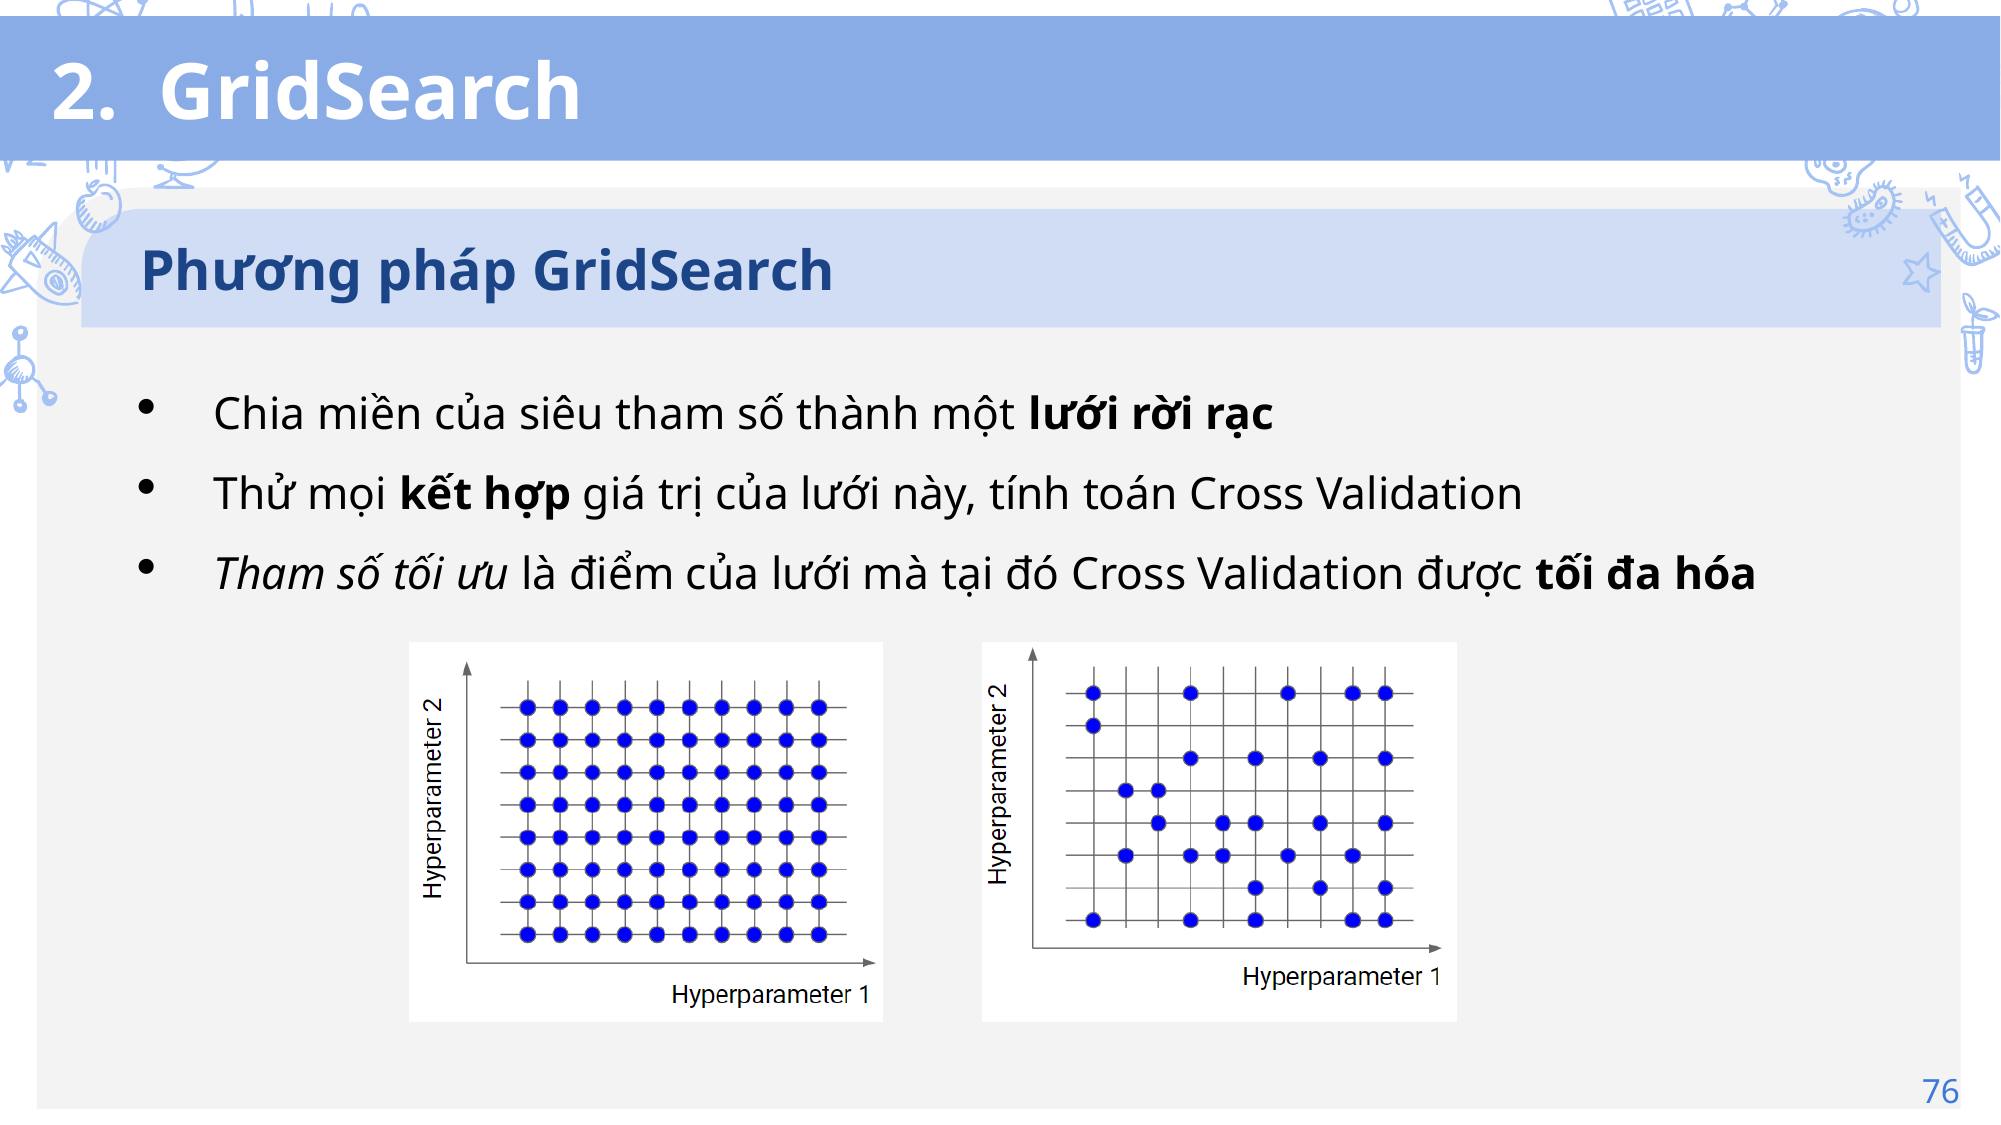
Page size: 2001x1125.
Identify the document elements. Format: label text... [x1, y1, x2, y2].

picture [982, 642, 1457, 1022]
title 2. GridSearch [36, 39, 1380, 138]
slide_number 76 [1880, 1061, 2000, 1125]
text_box Phương pháp GridSearch [120, 225, 857, 312]
picture [409, 642, 883, 1022]
text_box Chia miền của siêu tham số thành một lưới rời rạc Thử mọi kết hợp giá trị của lưới này, tính toán Cross Validation Tham số tối ưu là điểm của lưới mà tại đó Cross Validation được tối đa hóa [124, 351, 1796, 606]
